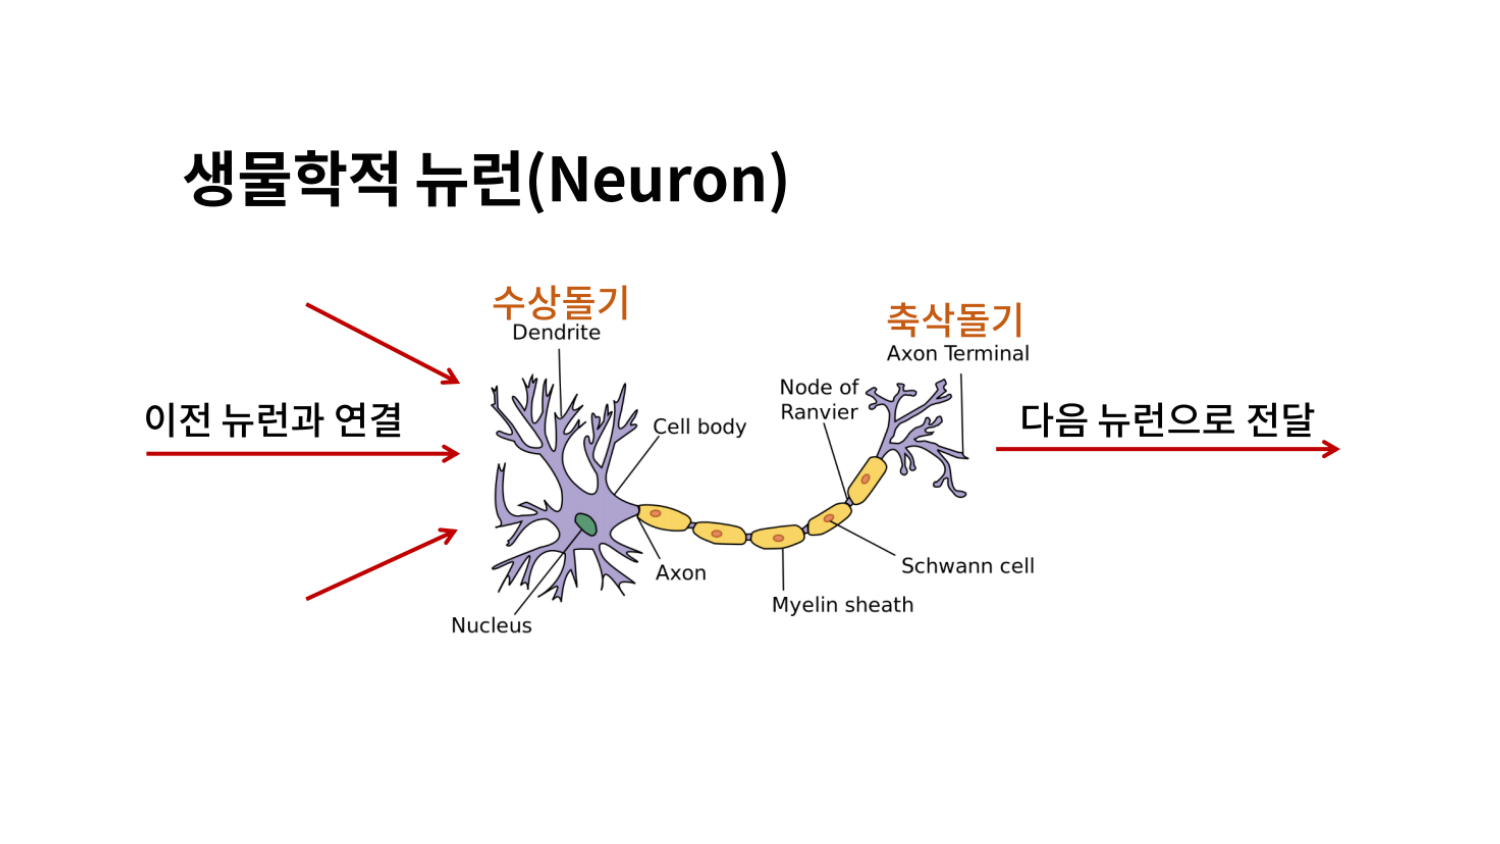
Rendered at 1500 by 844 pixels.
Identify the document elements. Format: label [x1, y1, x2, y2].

picture [136, 143, 1375, 658]
